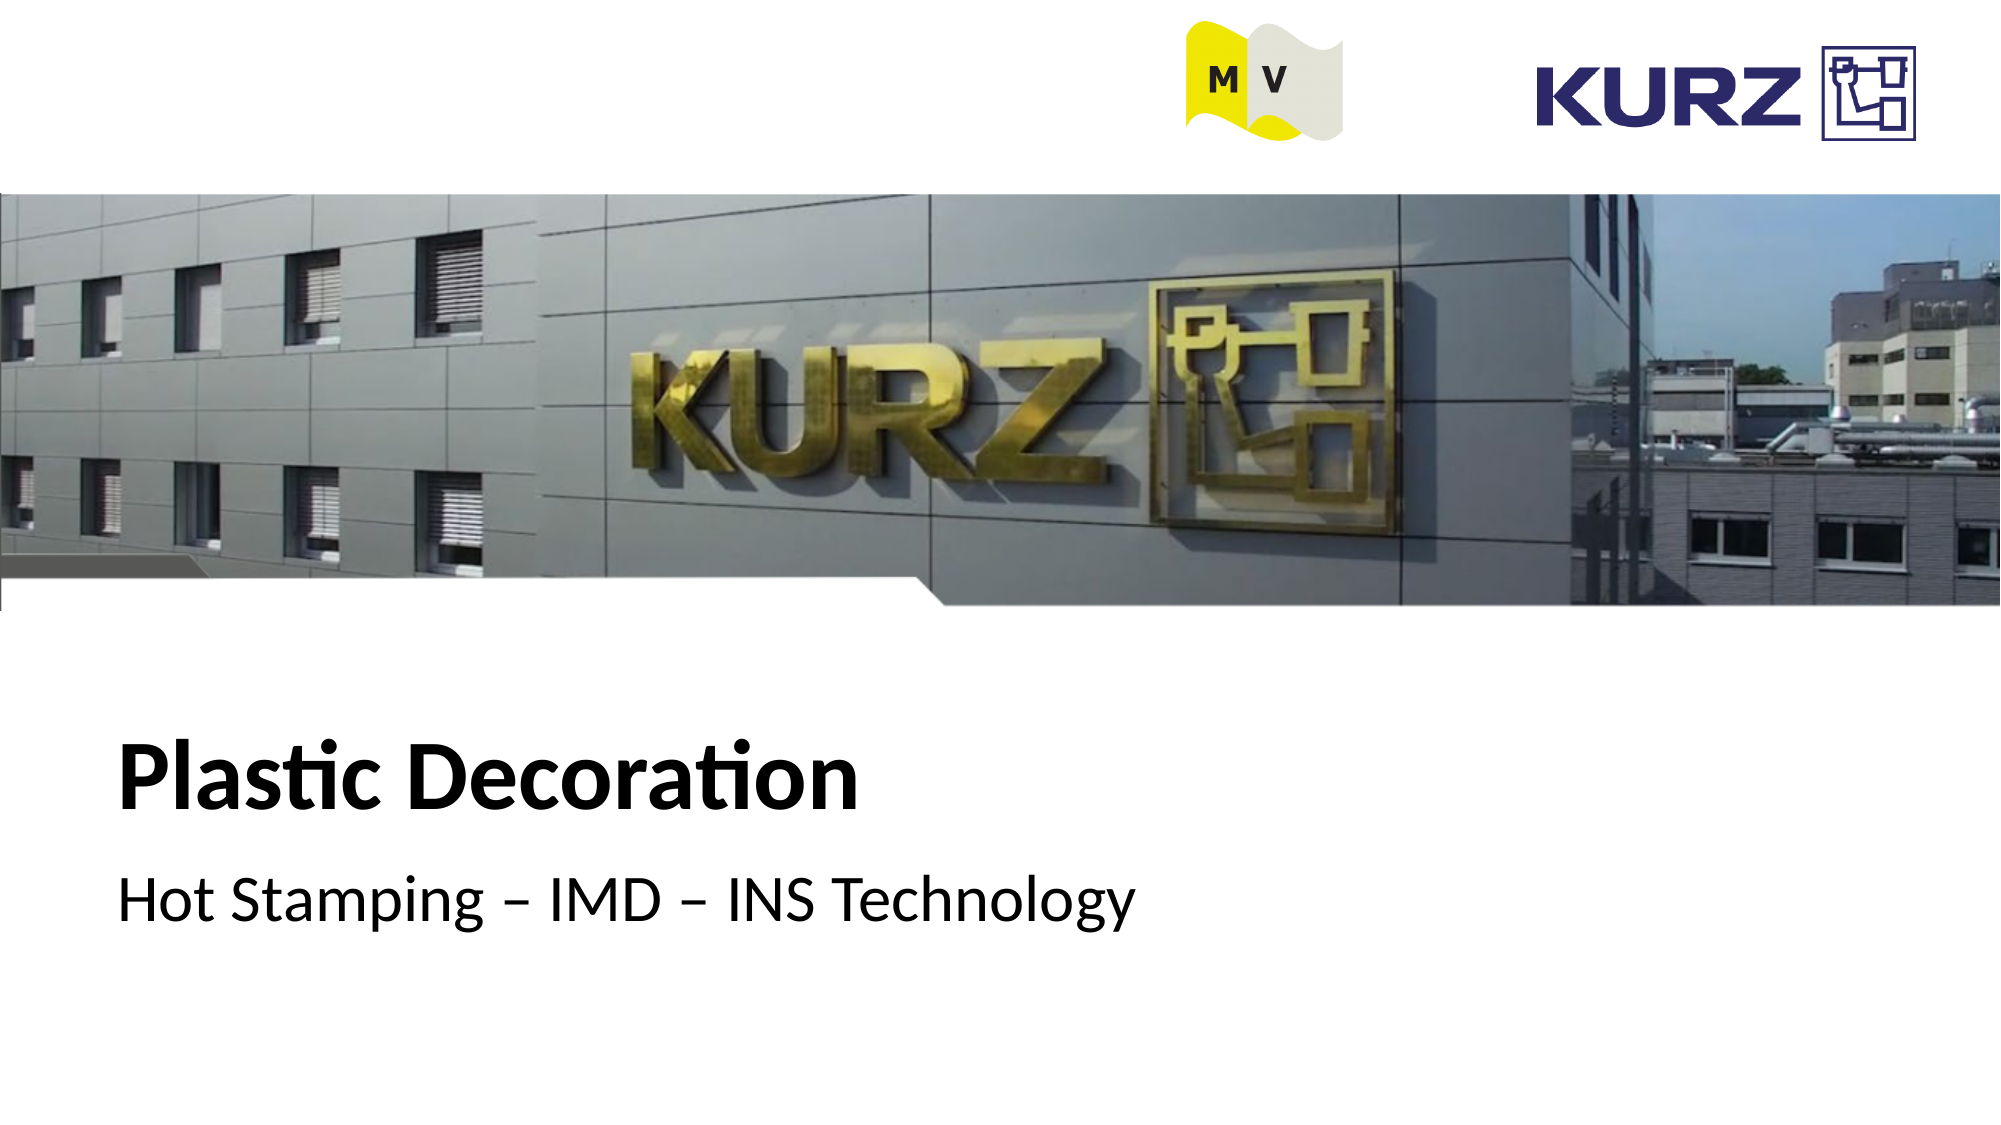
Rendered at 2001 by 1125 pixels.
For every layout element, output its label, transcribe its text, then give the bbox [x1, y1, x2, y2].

text_box Plastic Decoration [102, 715, 1419, 818]
picture [1186, 21, 1343, 141]
picture [1537, 46, 1916, 141]
picture [0, 193, 2000, 611]
text_box Hot Stamping – IMD – INS Technology [102, 847, 1396, 942]
